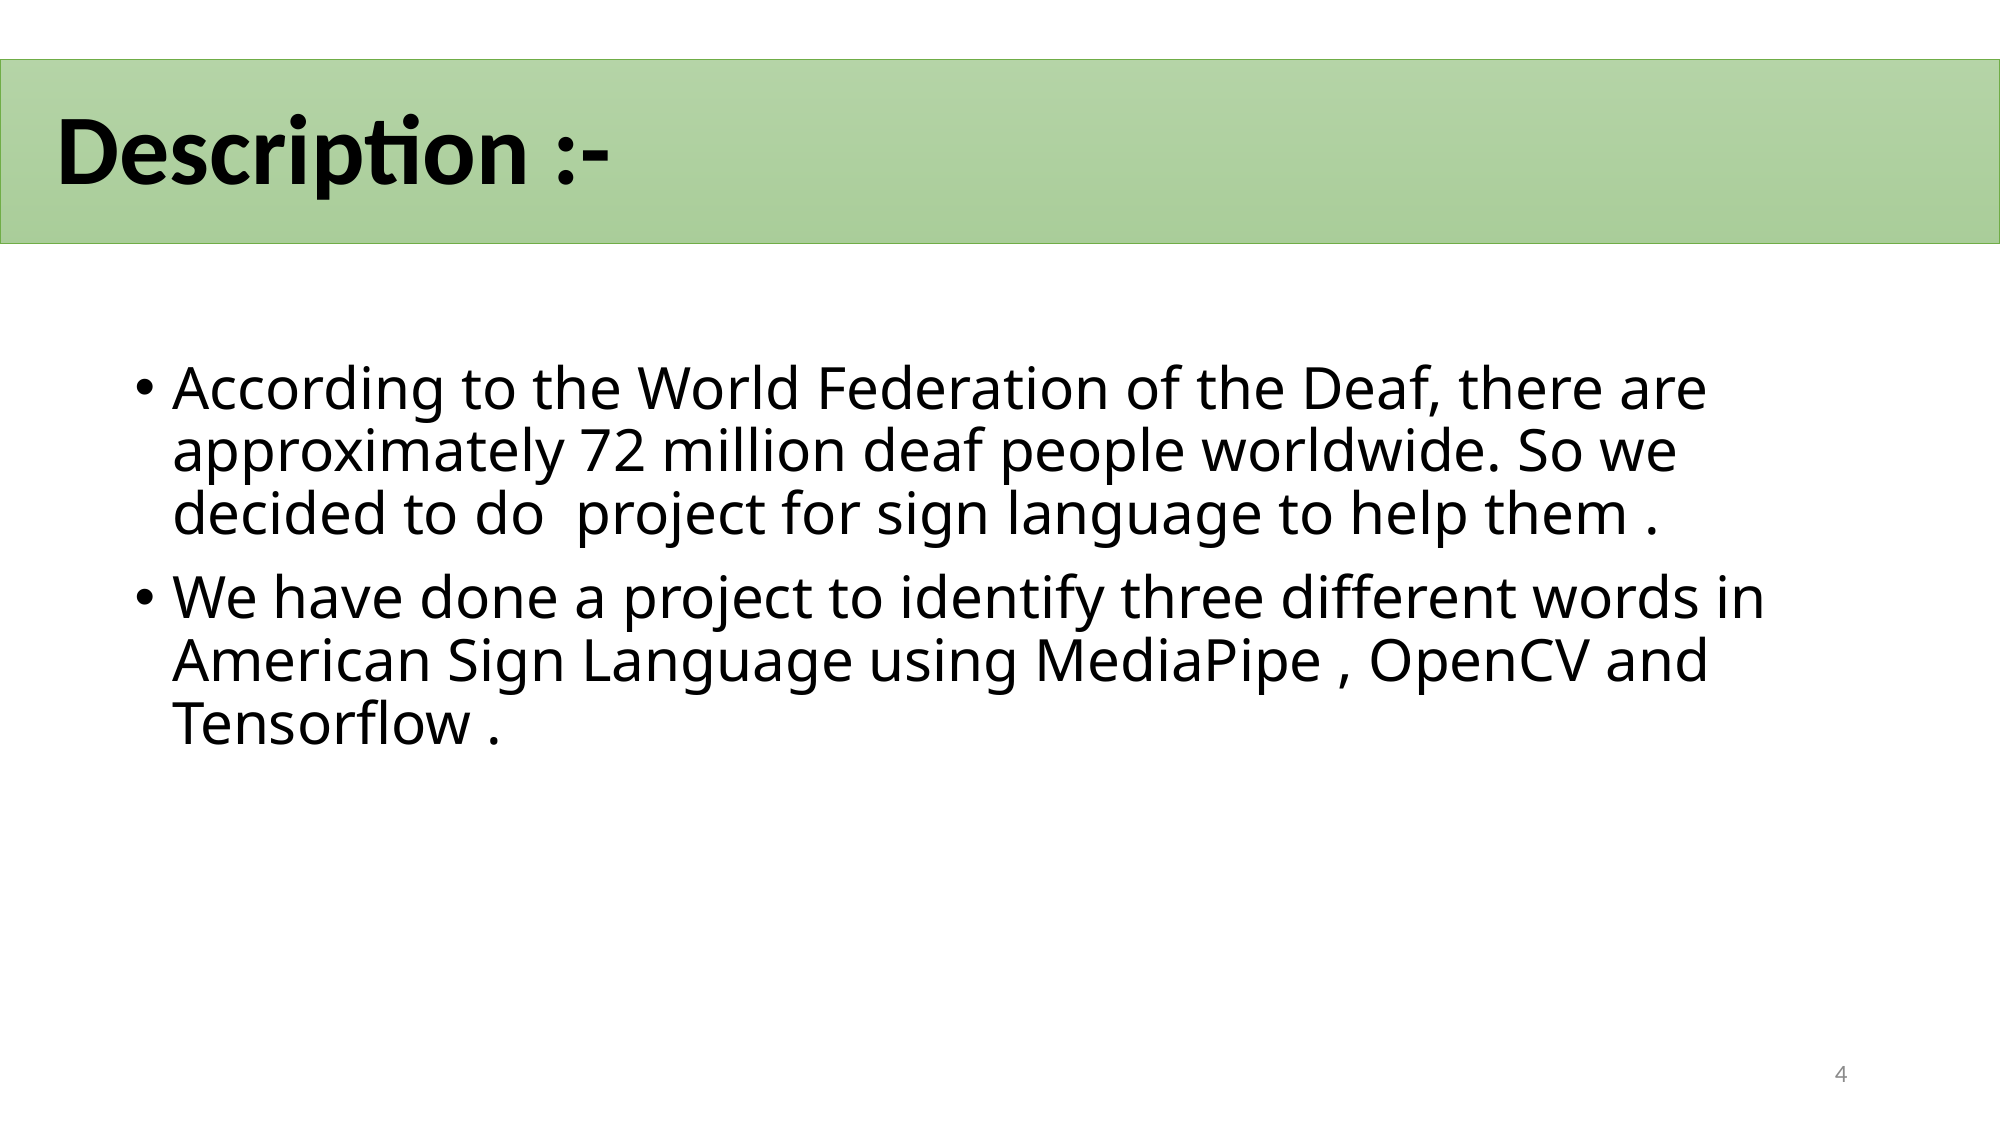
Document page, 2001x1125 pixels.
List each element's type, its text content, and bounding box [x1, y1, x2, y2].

slide_number 4 [1412, 1042, 1863, 1103]
title Description :- [0, 59, 2000, 244]
list According to the World Federation of the Deaf, there are approximately 72 million deaf people worldwide. So we decided to do project for sign language to help them . We have done a project to identify three different words in American Sign Language using MediaPipe , OpenCV and Tensorflow . [119, 351, 1845, 1066]
